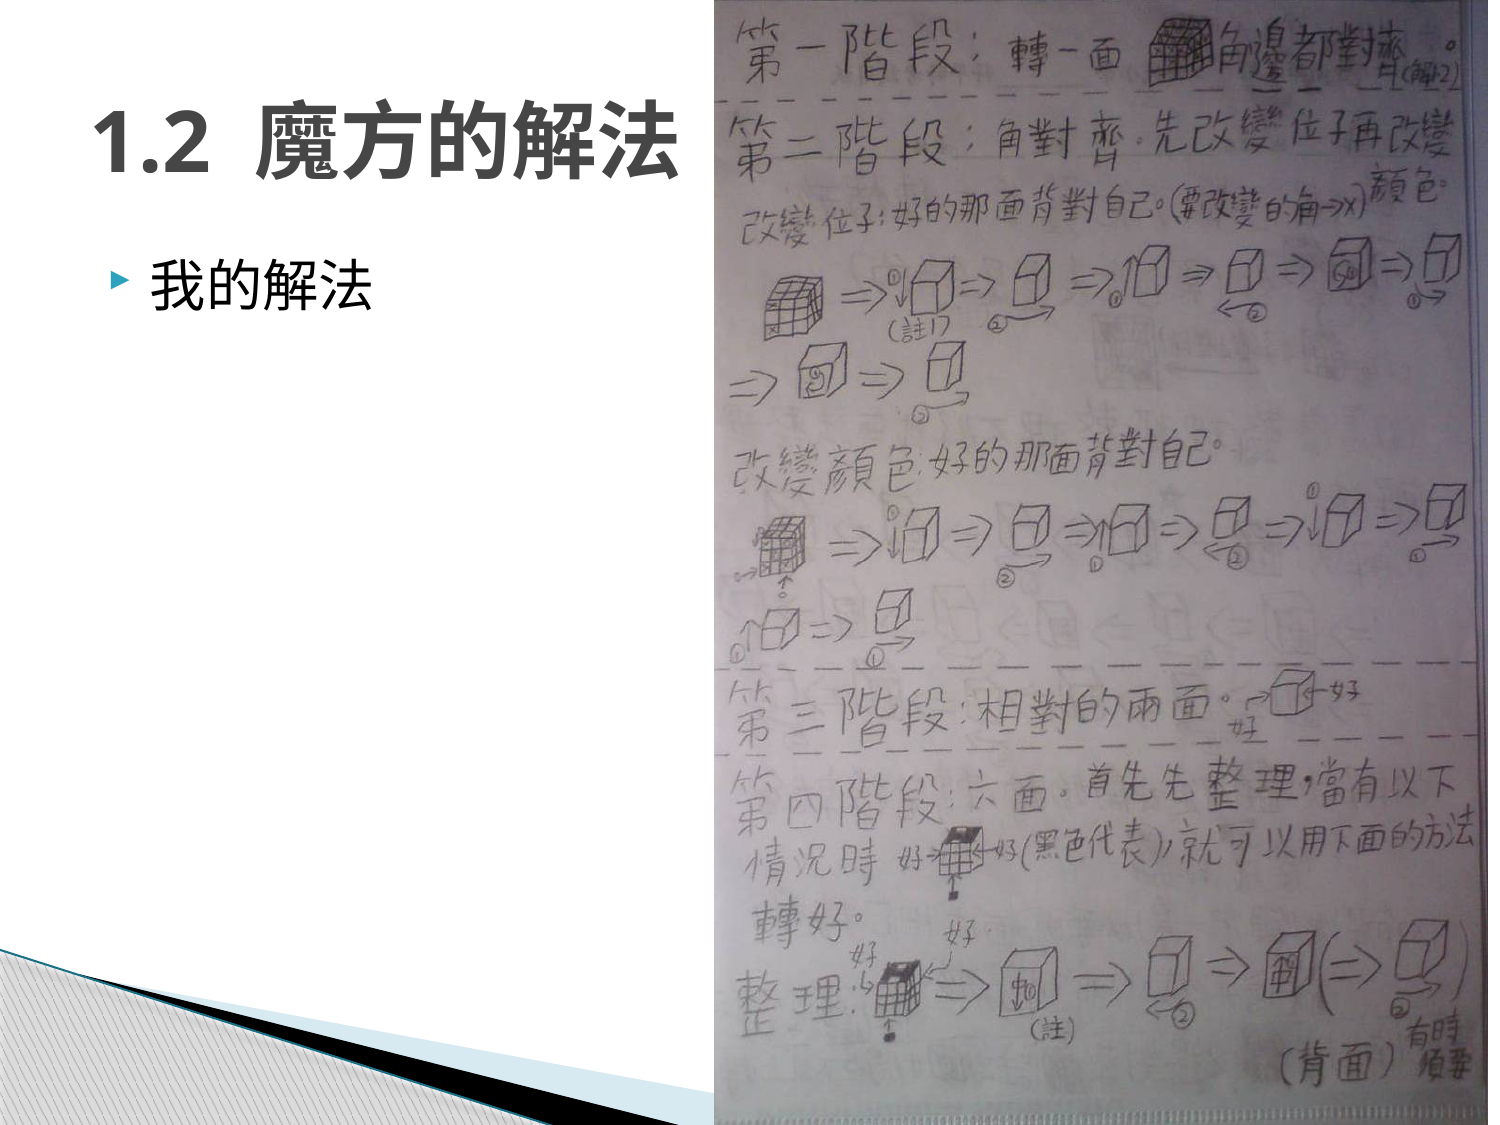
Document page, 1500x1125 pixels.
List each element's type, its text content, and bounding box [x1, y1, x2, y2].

title 1.2 魔方的解法 [75, 45, 708, 233]
picture [714, 0, 1488, 1125]
list 我的解法 [75, 243, 708, 986]
